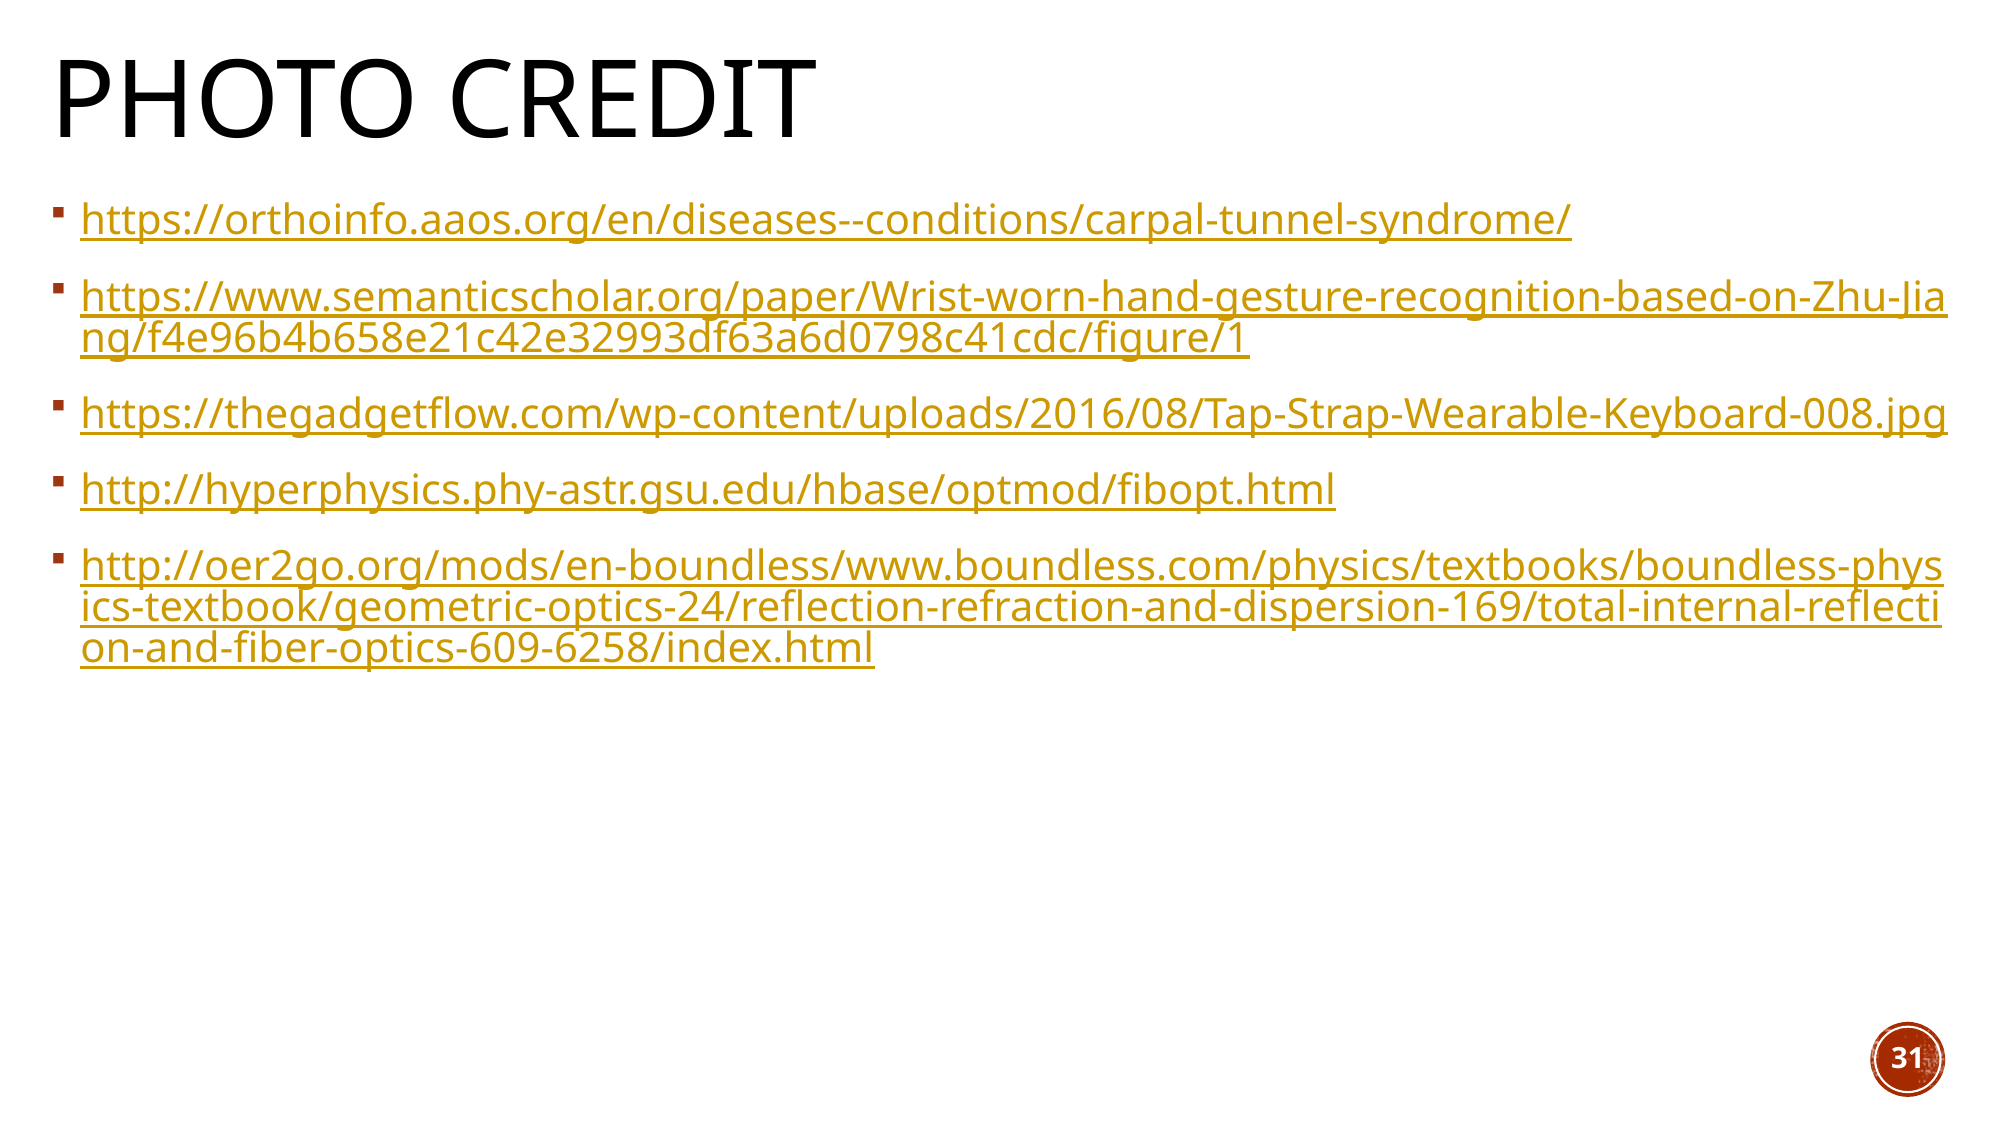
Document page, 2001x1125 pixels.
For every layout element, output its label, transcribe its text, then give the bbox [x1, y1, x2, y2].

slide_number 31 [1855, 1028, 1961, 1089]
title Photo credit [35, 36, 1965, 169]
list https://orthoinfo.aaos.org/en/diseases--conditions/carpal-tunnel-syndrome/ https://www.semanticscholar.org/paper/Wrist-worn-hand-gesture-recognition-based-on-Zhu-Jiang/f4e96b4b658e21c42e32993df63a6d0798c41cdc/figure/1 https://thegadgetflow.com/wp-content/uploads/2016/08/Tap-Strap-Wearable-Keyboard-008.jpg http://hyperphysics.phy-astr.gsu.edu/hbase/optmod/fibopt.html http://oer2go.org/mods/en-boundless/www.boundless.com/physics/textbooks/boundless-physics-textbook/geometric-optics-24/reflection-refraction-and-dispersion-169/total-internal-reflection-and-fiber-optics-609-6258/index.html [35, 186, 1965, 1013]
